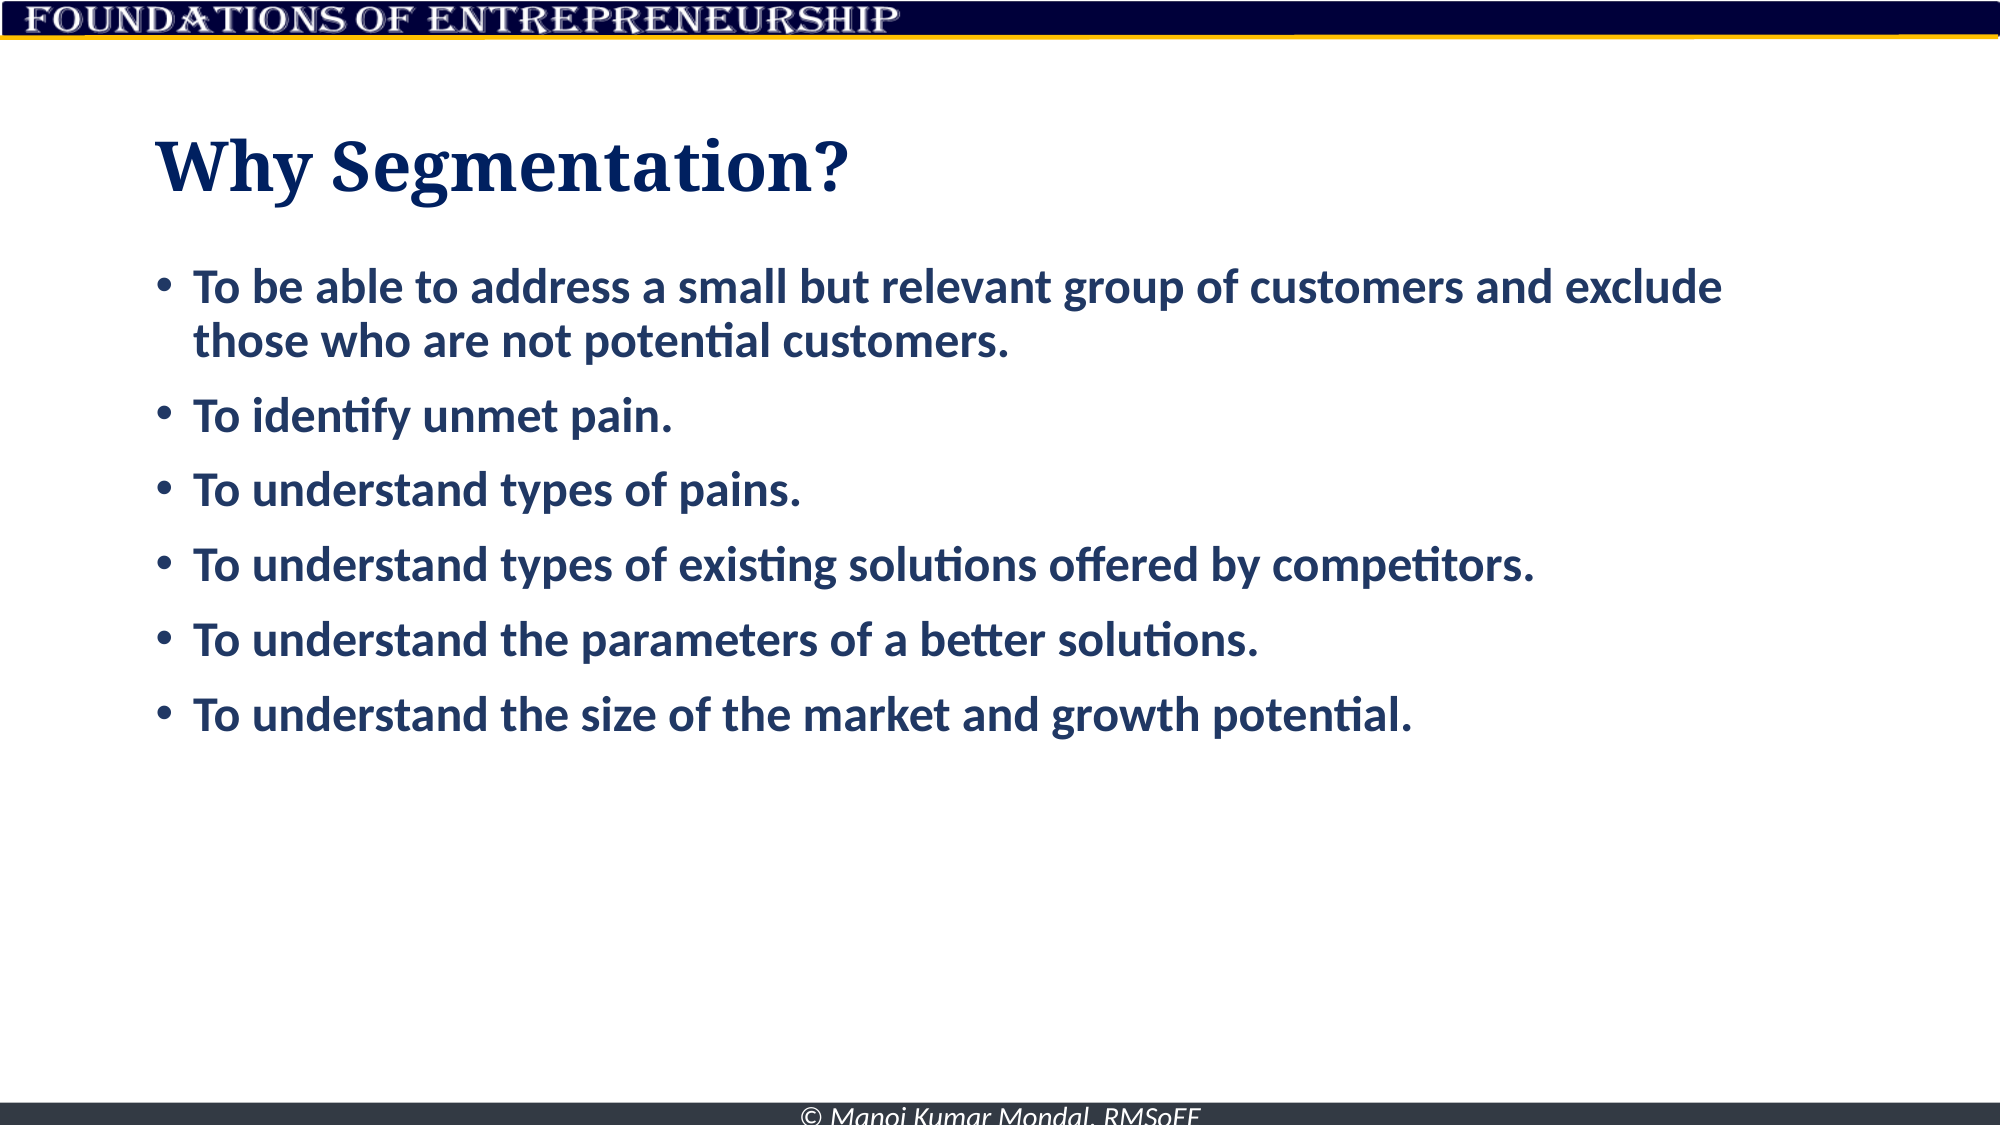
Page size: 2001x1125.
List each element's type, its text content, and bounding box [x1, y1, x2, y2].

list To be able to address a small but relevant group of customers and exclude those who are not potential customers. To identify unmet pain. To understand types of pains. To understand types of existing solutions offered by competitors. To understand the parameters of a better solutions. To understand the size of the market and growth potential. [140, 252, 1866, 829]
picture [0, 0, 2000, 42]
title Why Segmentation? [140, 124, 1866, 215]
